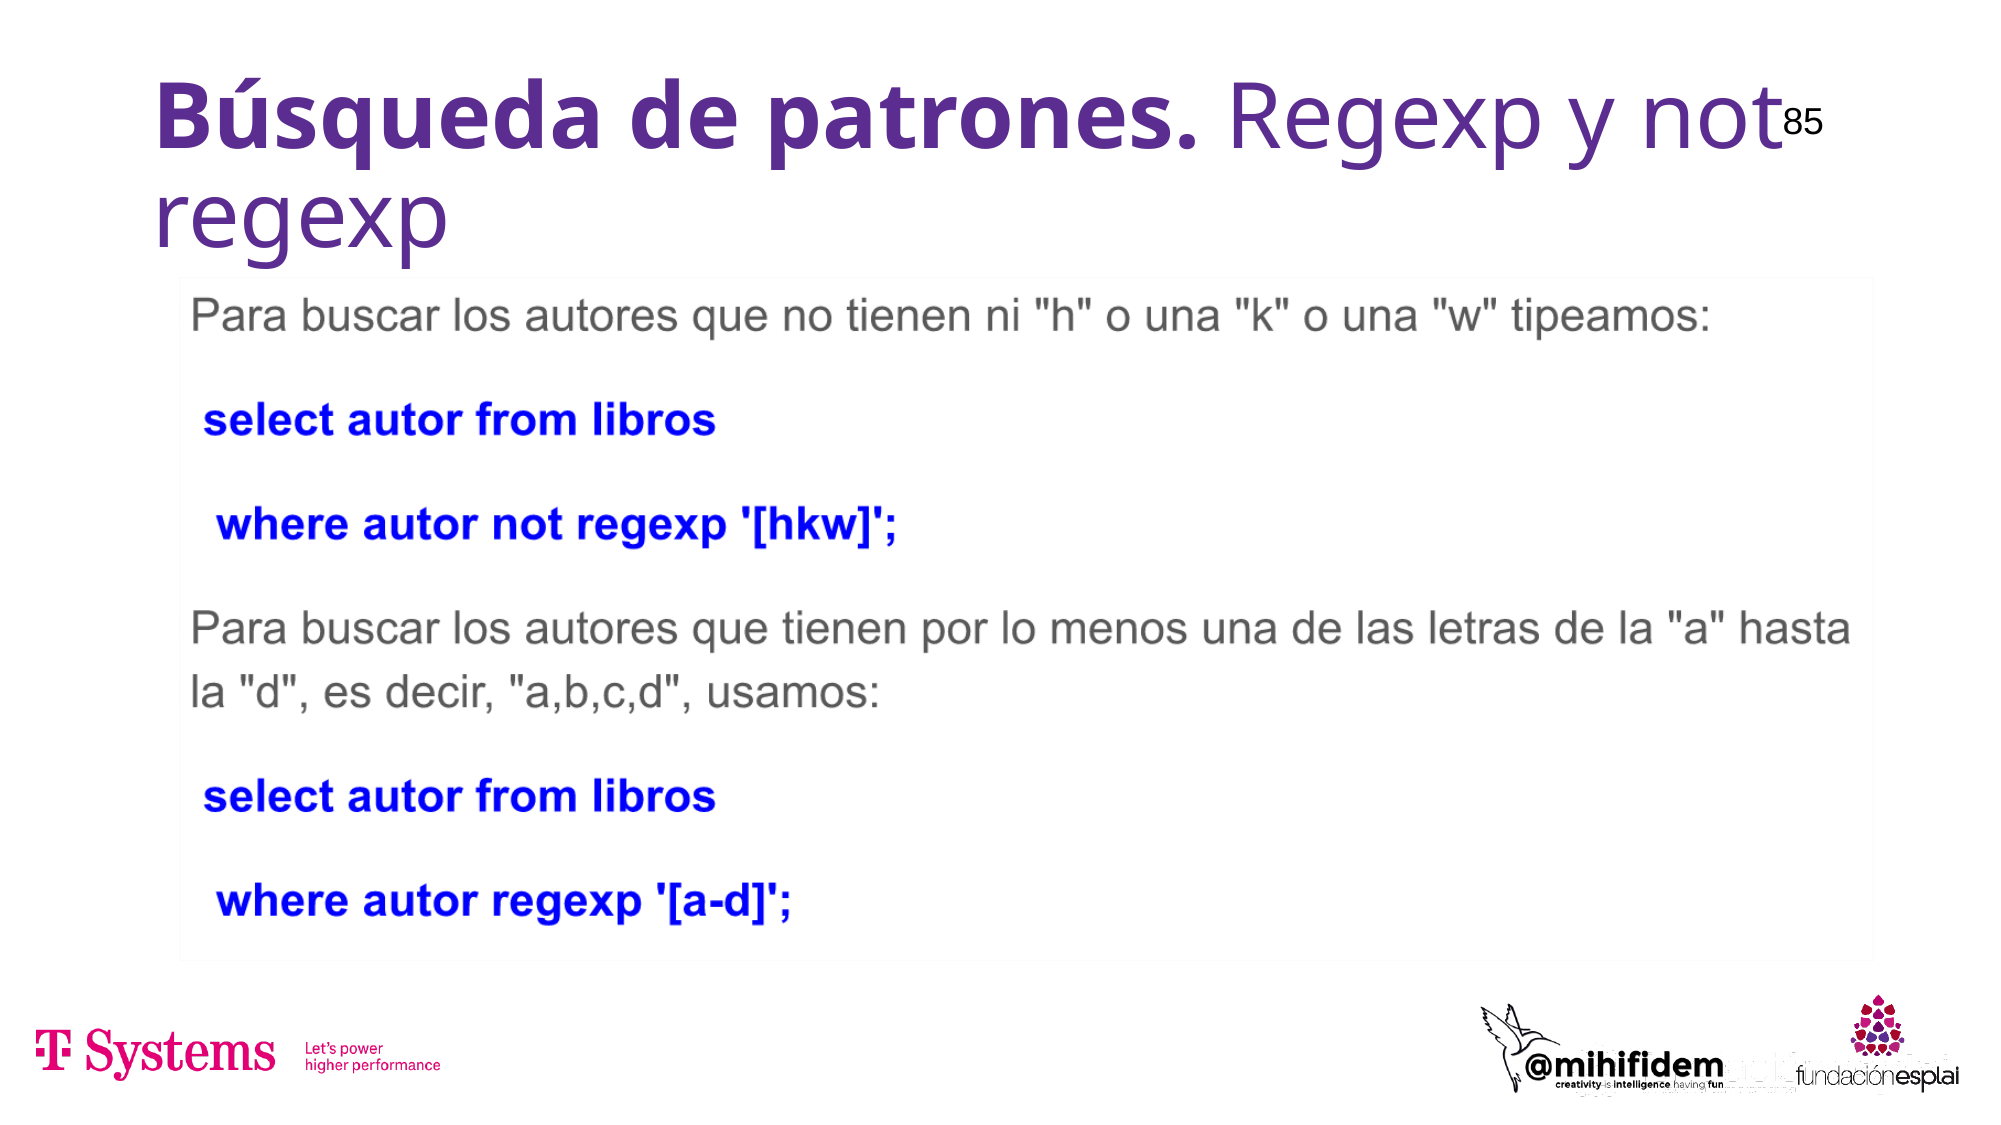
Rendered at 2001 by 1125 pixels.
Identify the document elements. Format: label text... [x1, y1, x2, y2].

picture [1472, 986, 1965, 1103]
picture [36, 1027, 440, 1081]
picture [179, 276, 1875, 961]
text_box Búsqueda de patrones. Regexp y not regexp [137, 59, 1863, 278]
text_box 85 [1767, 89, 1863, 150]
